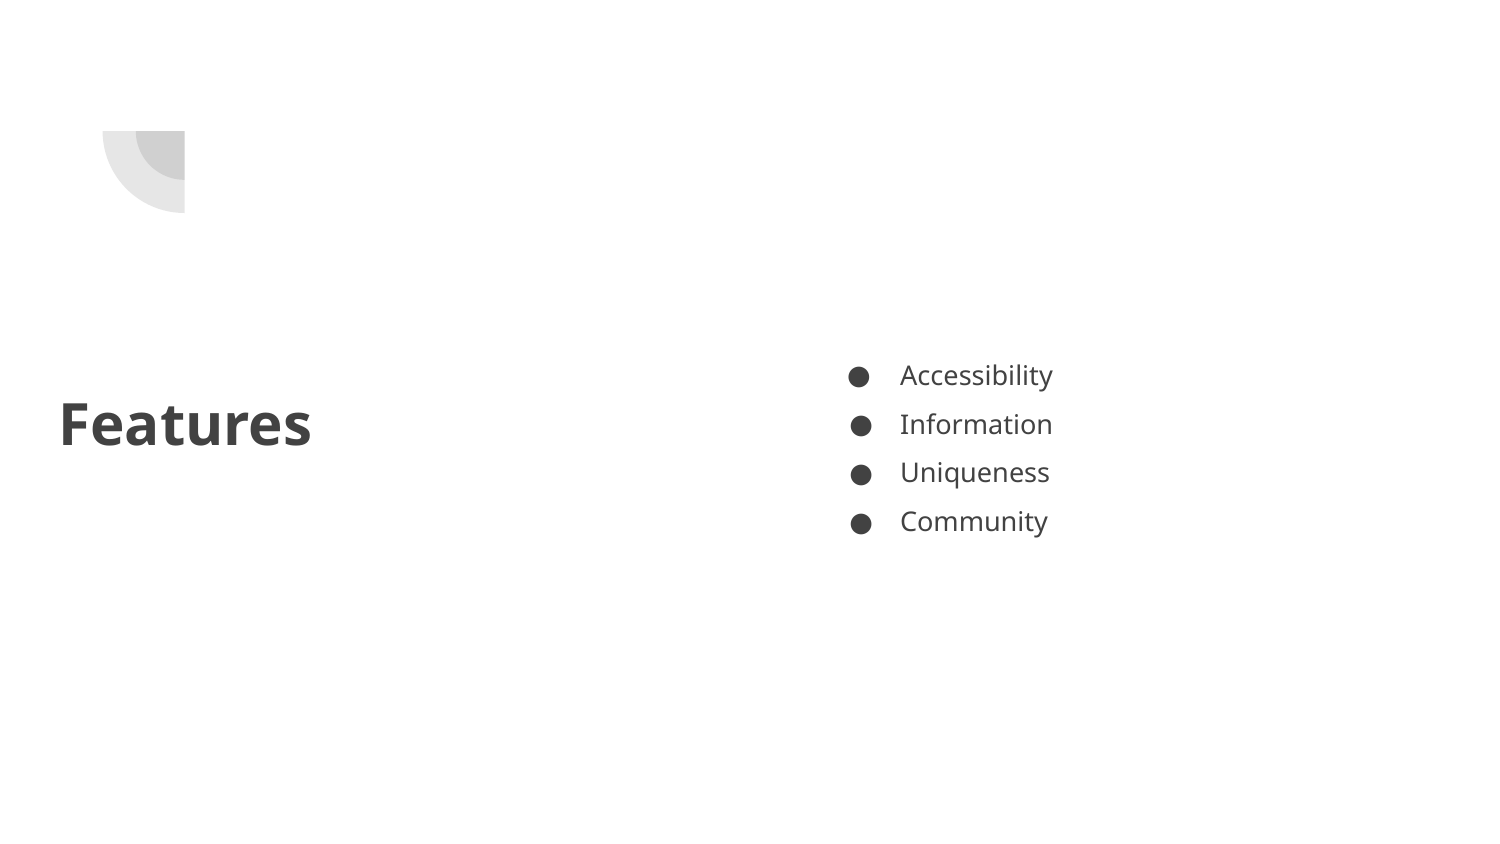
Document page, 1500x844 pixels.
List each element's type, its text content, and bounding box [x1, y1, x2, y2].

title Features [43, 297, 708, 546]
list Accessibility Information Uniqueness Community [810, 136, 1500, 743]
